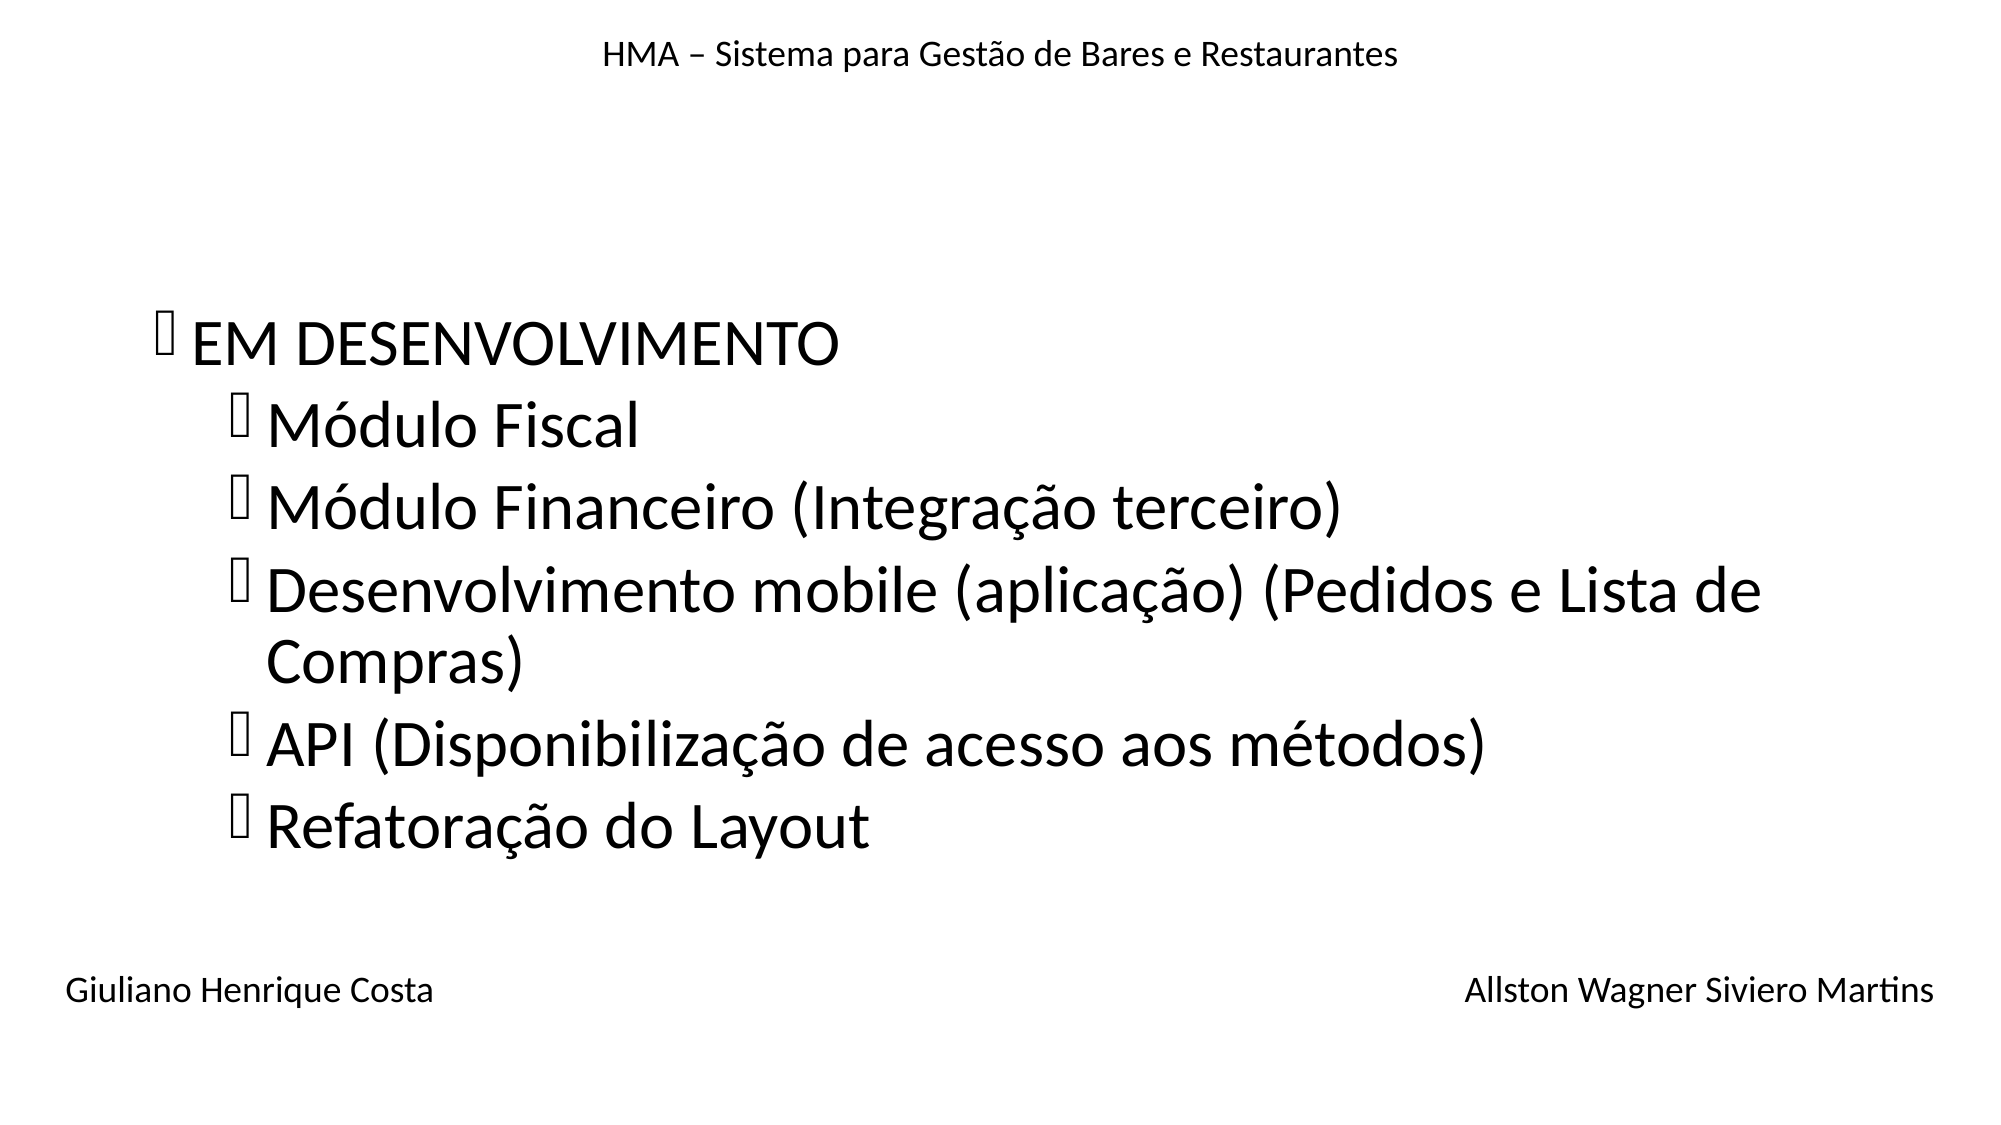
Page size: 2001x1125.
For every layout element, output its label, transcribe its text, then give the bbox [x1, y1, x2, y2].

text_box HMA – Sistema para Gestão de Bares e Restaurantes [587, 21, 1415, 82]
text_box Giuliano Henrique Costa [50, 957, 450, 1018]
list EM DESENVOLVIMENTO Módulo Fiscal Módulo Financeiro (Integração terceiro) Desenvolvimento mobile (aplicação) (Pedidos e Lista de Compras) API (Disponibilização de acesso aos métodos) Refatoração do Layout [138, 299, 1864, 1014]
text_box Allston Wagner Siviero Martins [1449, 957, 1950, 1018]
